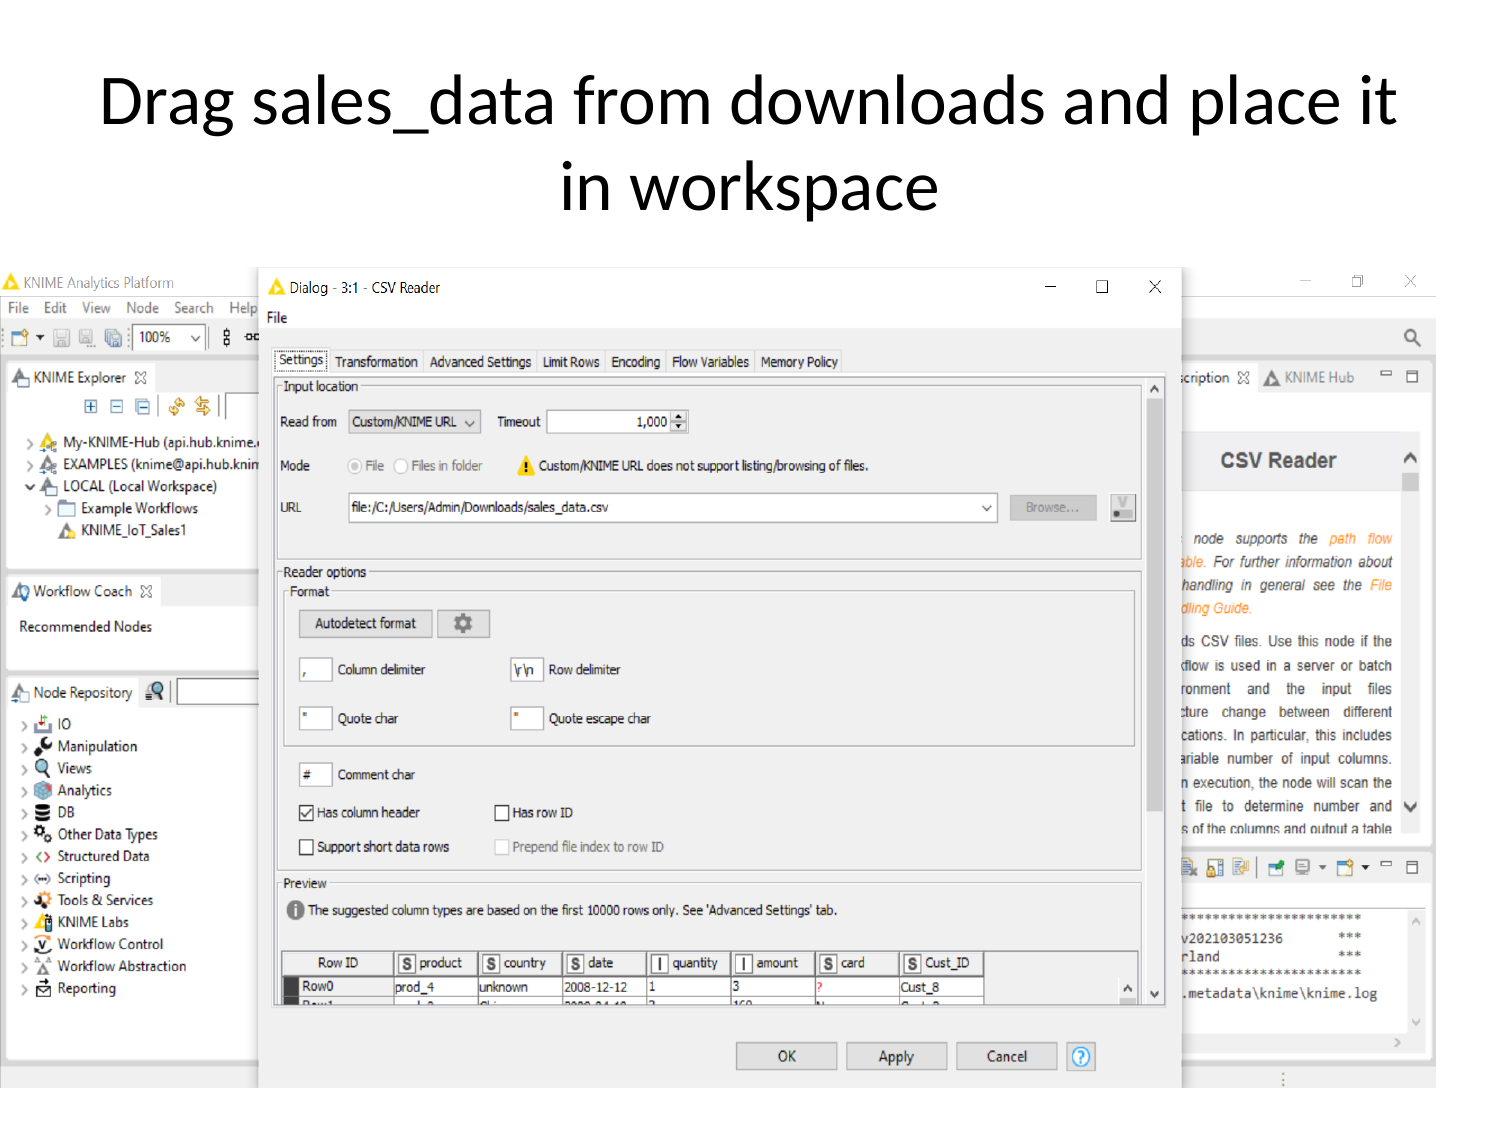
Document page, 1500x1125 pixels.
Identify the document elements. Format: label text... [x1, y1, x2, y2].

title Drag sales_data from downloads and place it in workspace [75, 45, 1425, 233]
picture [0, 266, 1436, 1089]
